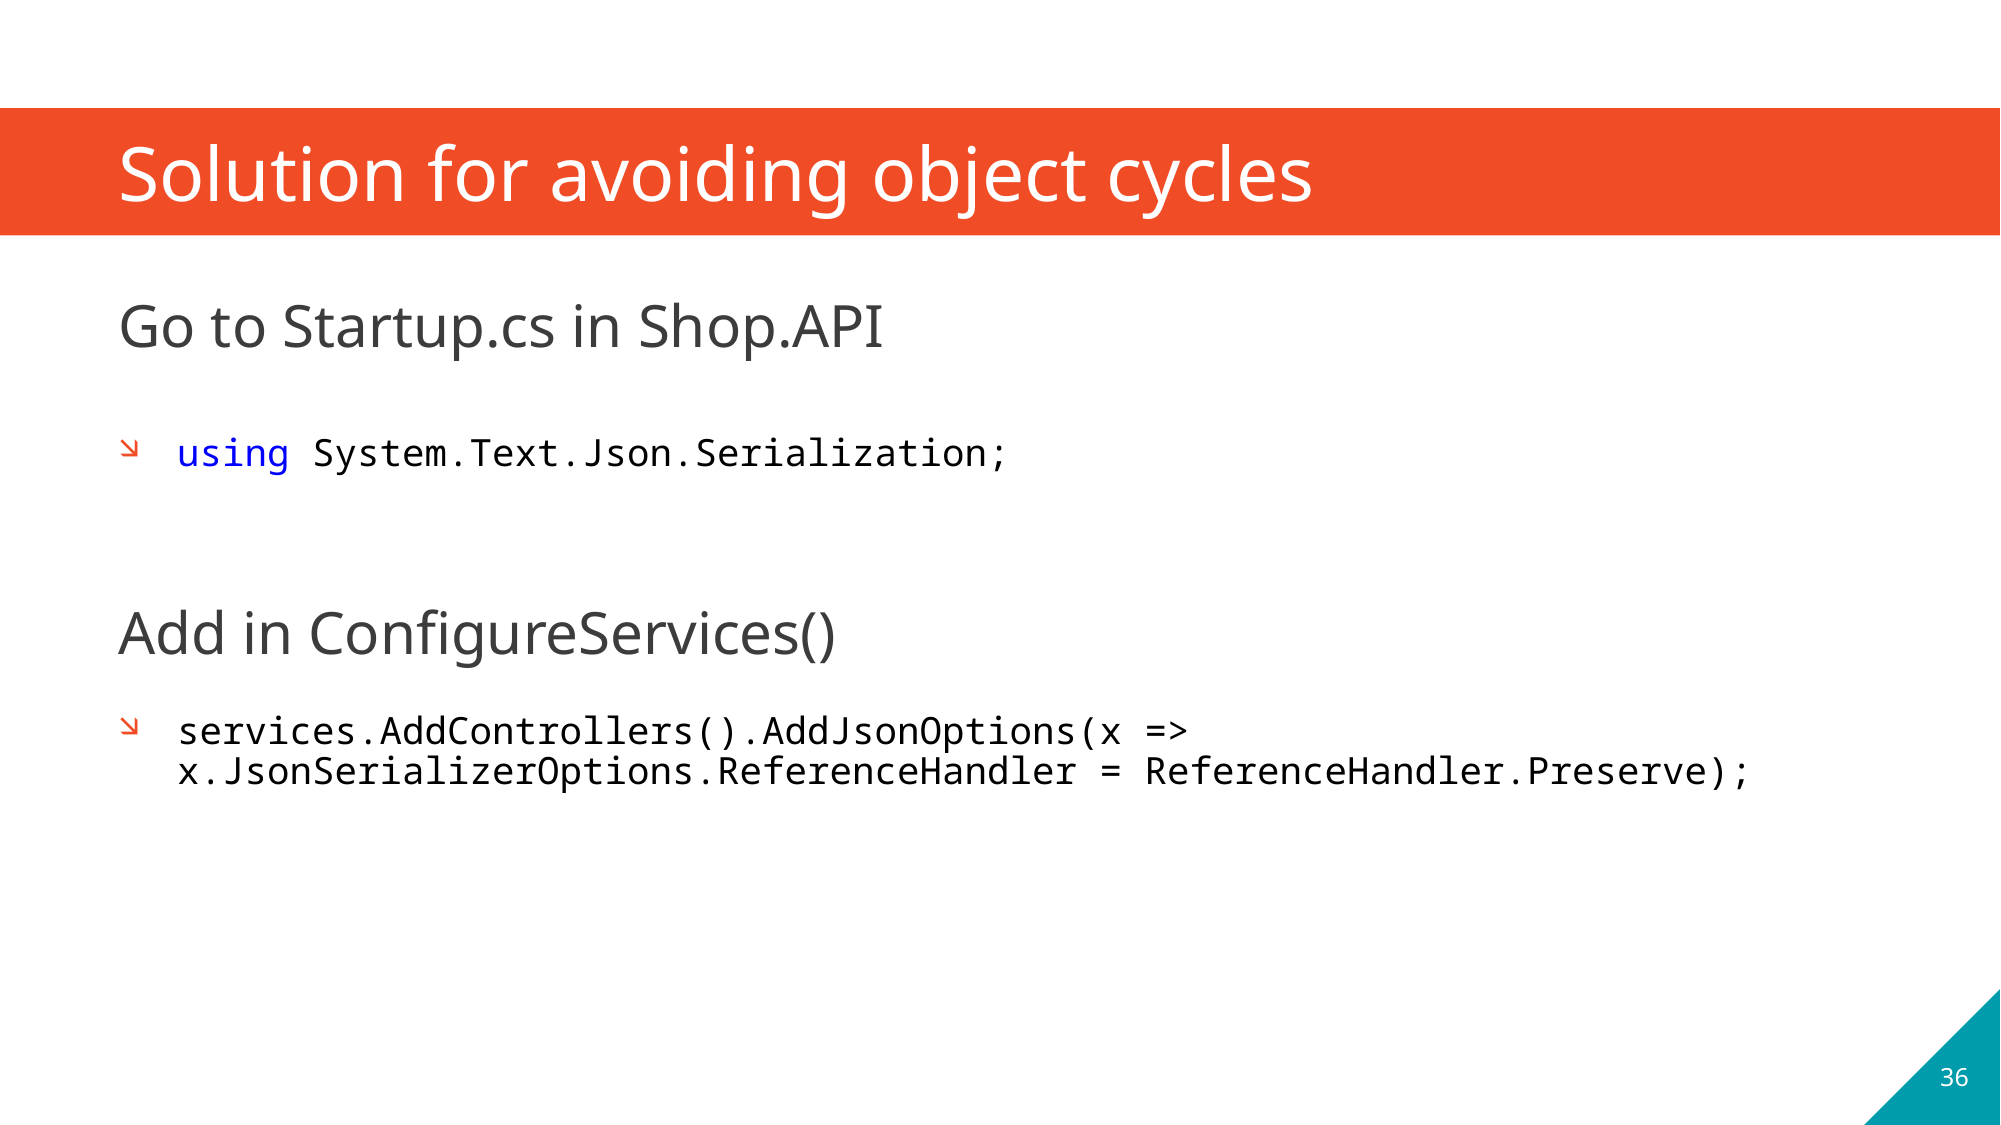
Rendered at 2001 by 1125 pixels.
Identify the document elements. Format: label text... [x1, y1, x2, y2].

list Go to Startup.cs in Shop.API using System.Text.Json.Serialization; Add in ConfigureServices() services.AddControllers().AddJsonOptions(x => x.JsonSerializerOptions.ReferenceHandler = ReferenceHandler.Preserve); [0, 237, 2000, 1040]
slide_number 36 [1862, 987, 2000, 1125]
title Solution for avoiding object cycles [0, 108, 2000, 236]
